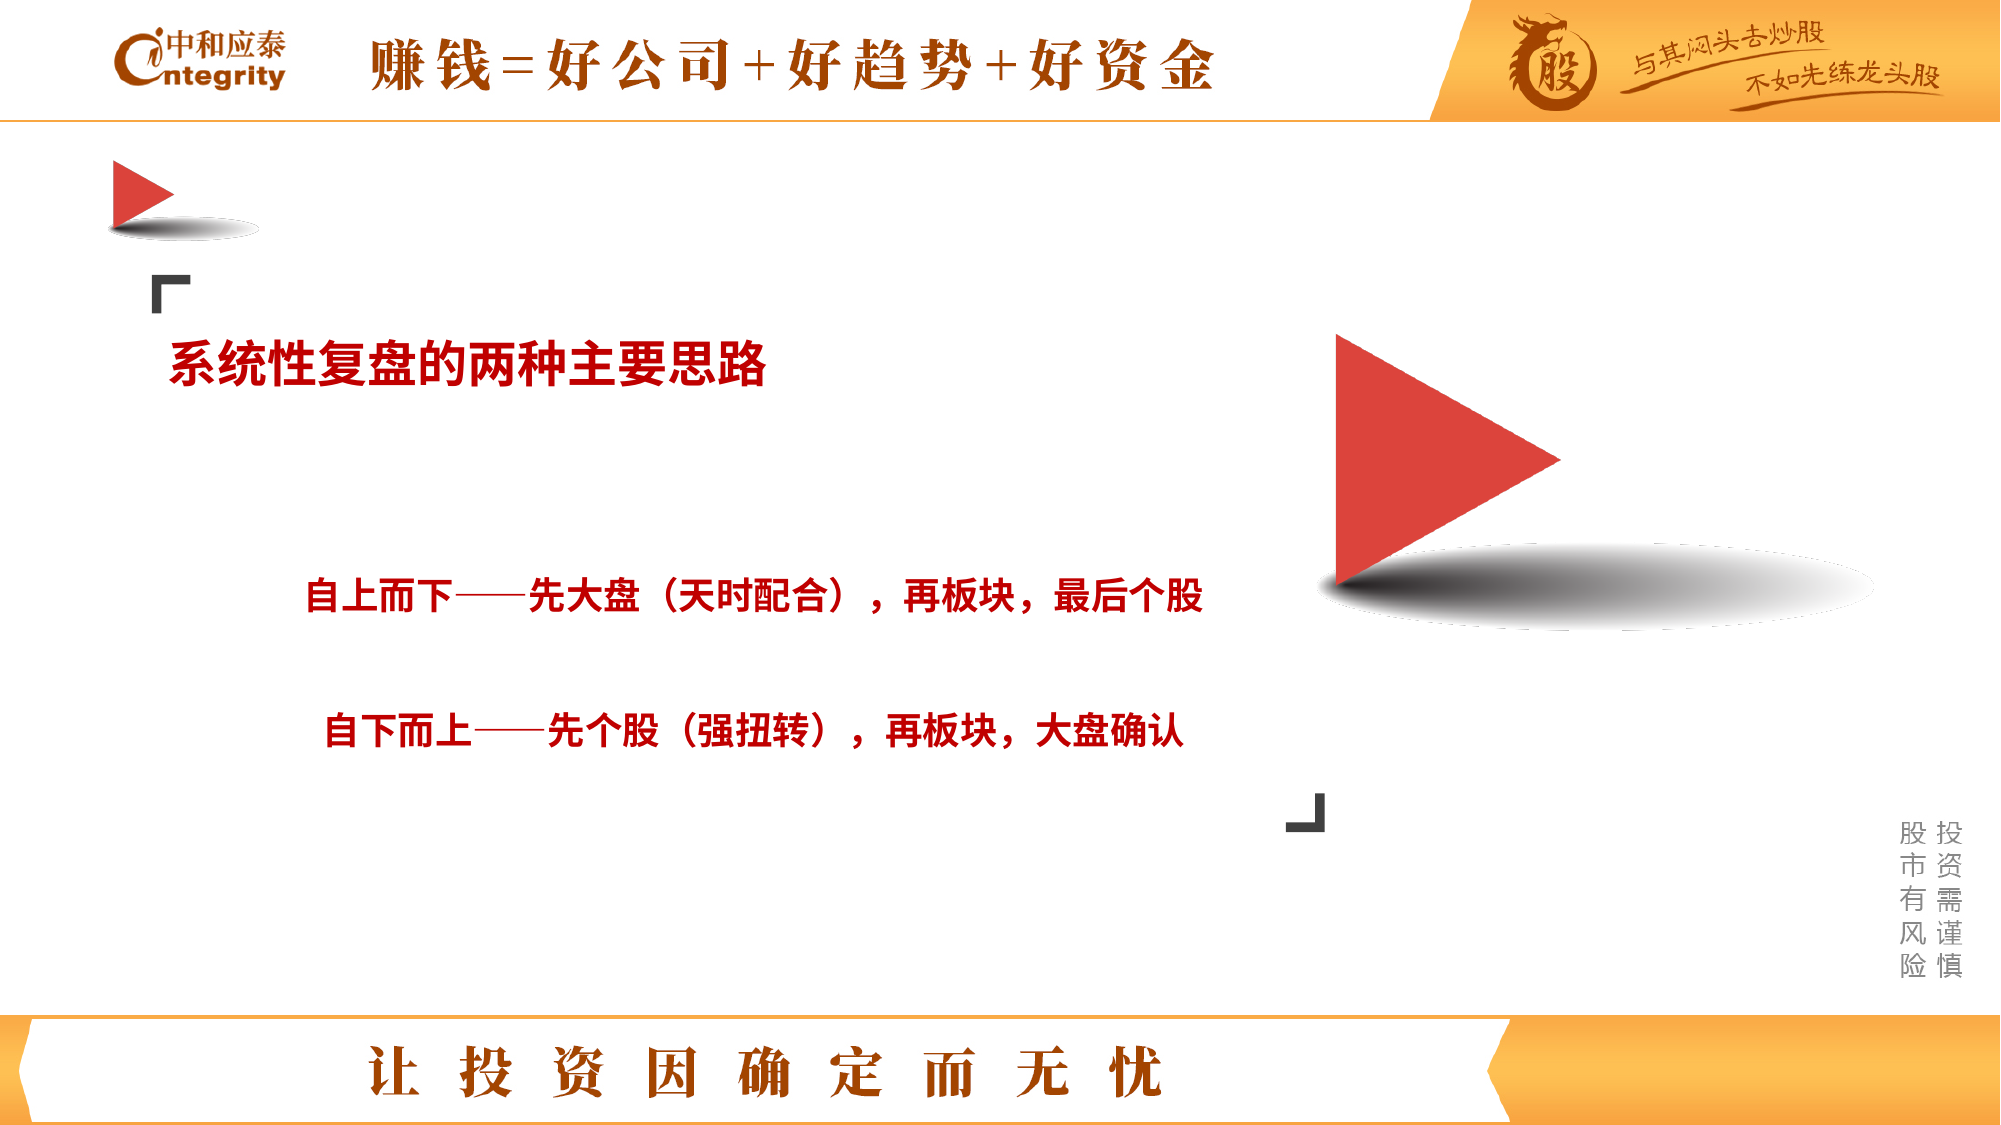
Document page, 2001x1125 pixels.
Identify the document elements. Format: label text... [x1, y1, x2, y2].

text_box 自上而下——先大盘（天时配合），再板块，最后个股 自下而上——先个股（强扭转），再板块，大盘确认 [268, 475, 1240, 912]
text_box 系统性复盘的两种主要思路 [152, 324, 1068, 400]
text_box [151, 276, 191, 314]
picture [0, 0, 2000, 1125]
text_box [1285, 793, 1325, 833]
